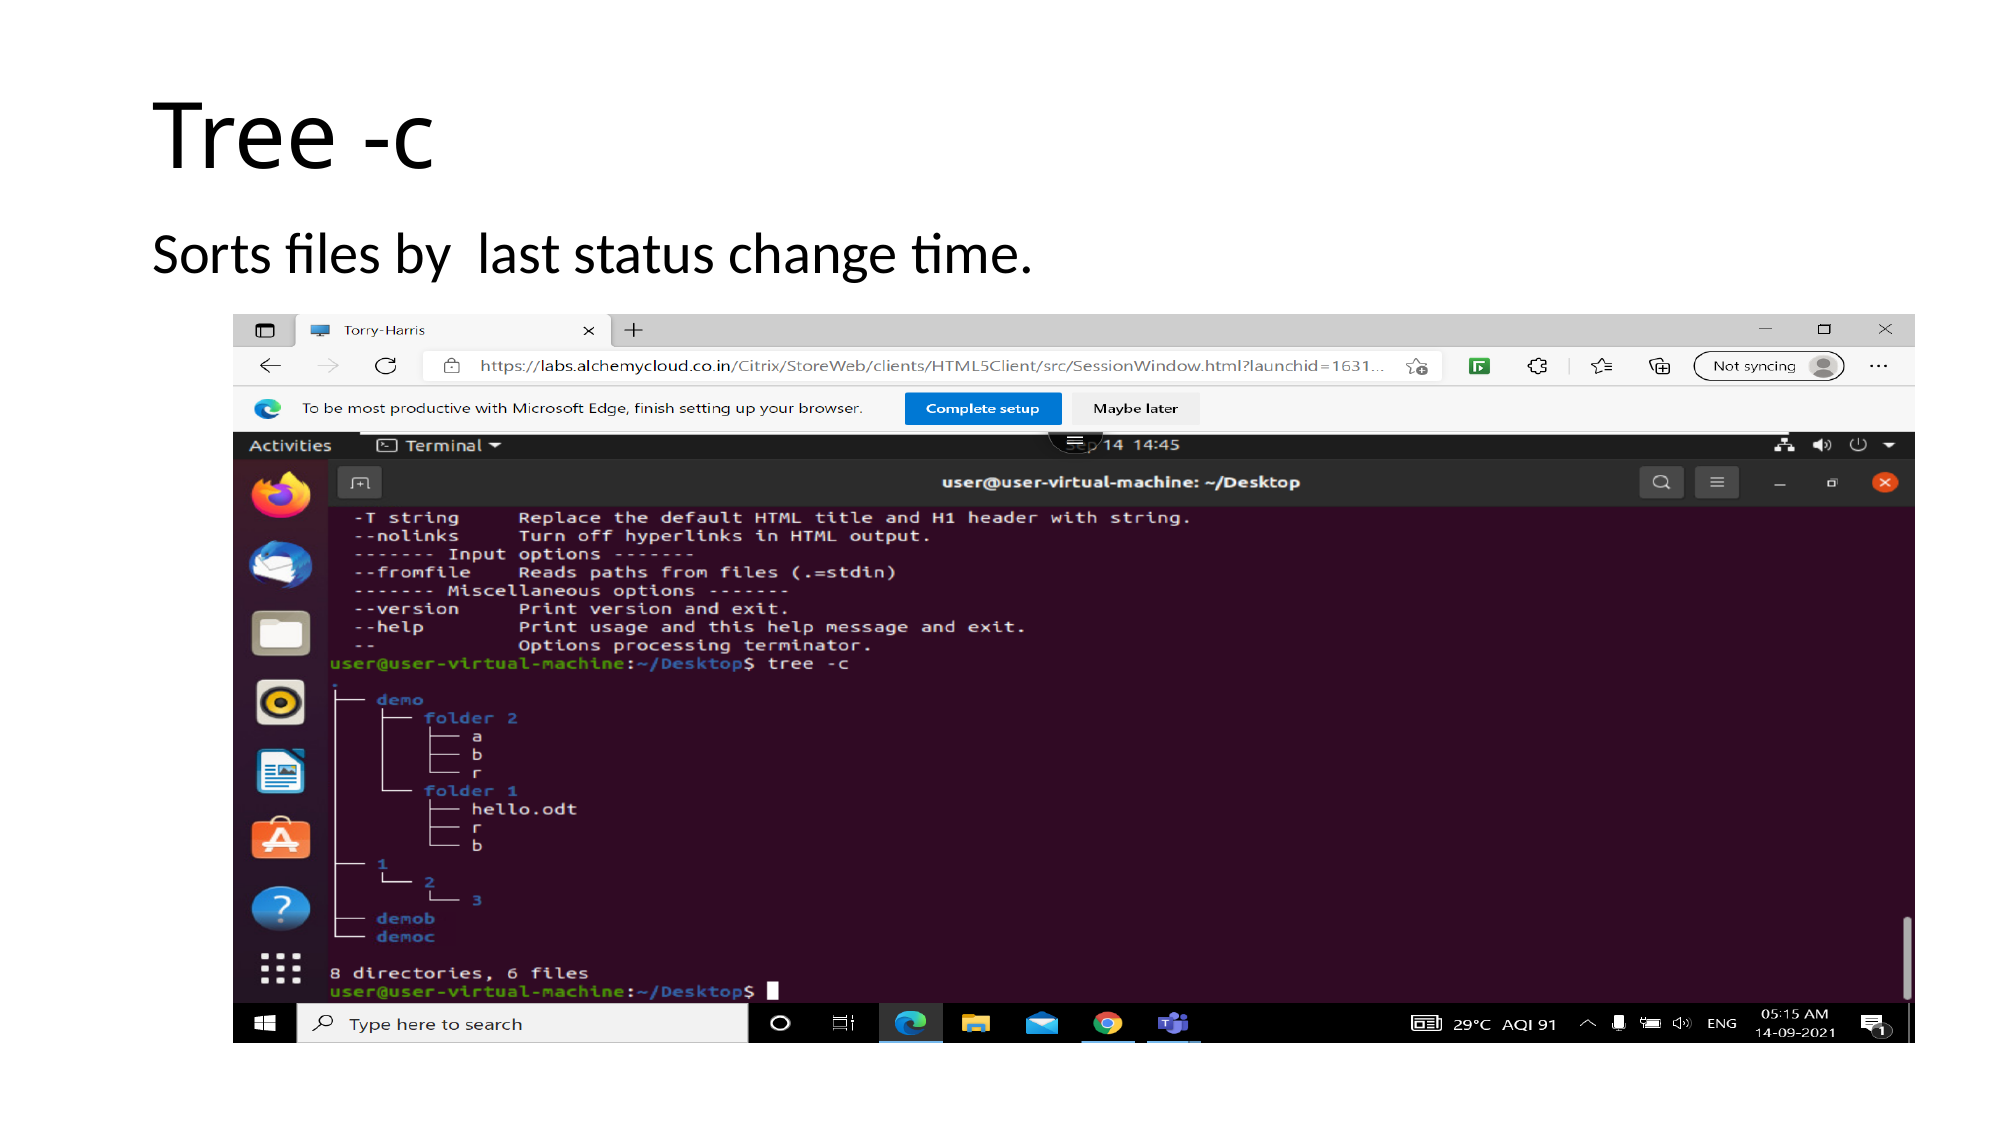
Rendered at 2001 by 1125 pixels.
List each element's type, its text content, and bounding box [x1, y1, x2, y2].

picture [233, 314, 1915, 1043]
list Sorts files by last status change time. [137, 216, 1863, 1014]
title Tree -c [137, 59, 1863, 216]
